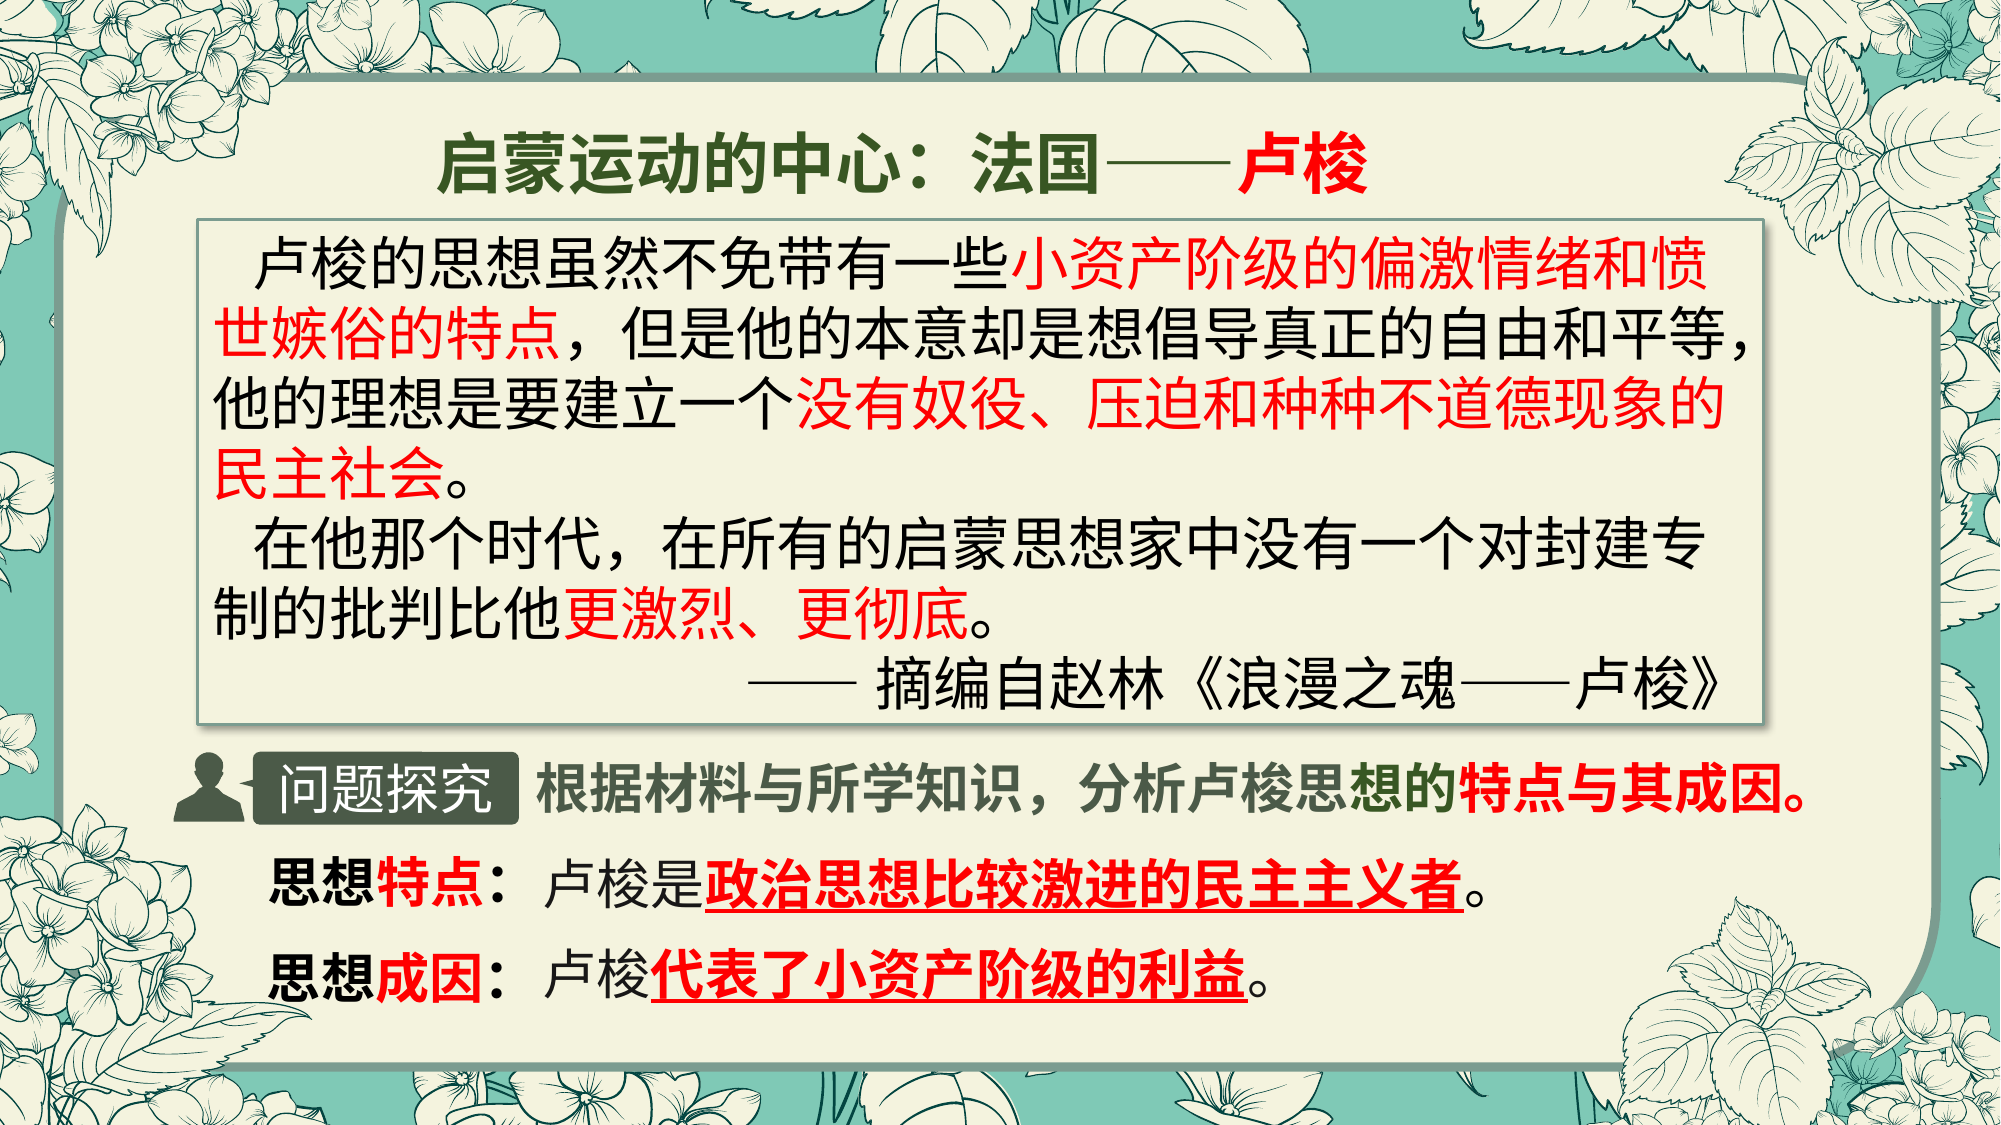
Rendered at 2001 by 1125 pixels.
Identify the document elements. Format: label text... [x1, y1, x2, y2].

text_box 启蒙运动的中心：法国——卢梭 [420, 114, 1595, 210]
text_box 卢梭是政治思想比较激进的民主主义者。 [527, 843, 1709, 923]
text_box 思想特点： [252, 840, 588, 921]
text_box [173, 748, 1836, 825]
text_box 卢梭代表了小资产阶级的利益。 [527, 933, 1709, 1013]
text_box 思想成因： [252, 937, 587, 1017]
text_box 卢梭的思想虽然不免带有一些小资产阶级的偏激情绪和愤世嫉俗的特点，但是他的本意却是想倡导真正的自由和平等，他的理想是要建立一个没有奴役、压迫和种种不道德现象的民主社会。 在他那个时代，在所有的启蒙思想家中没有一个对封建专制的批判比他更激烈、更彻底。 ——摘编自赵林《浪漫之魂——卢梭》 [197, 219, 1764, 725]
